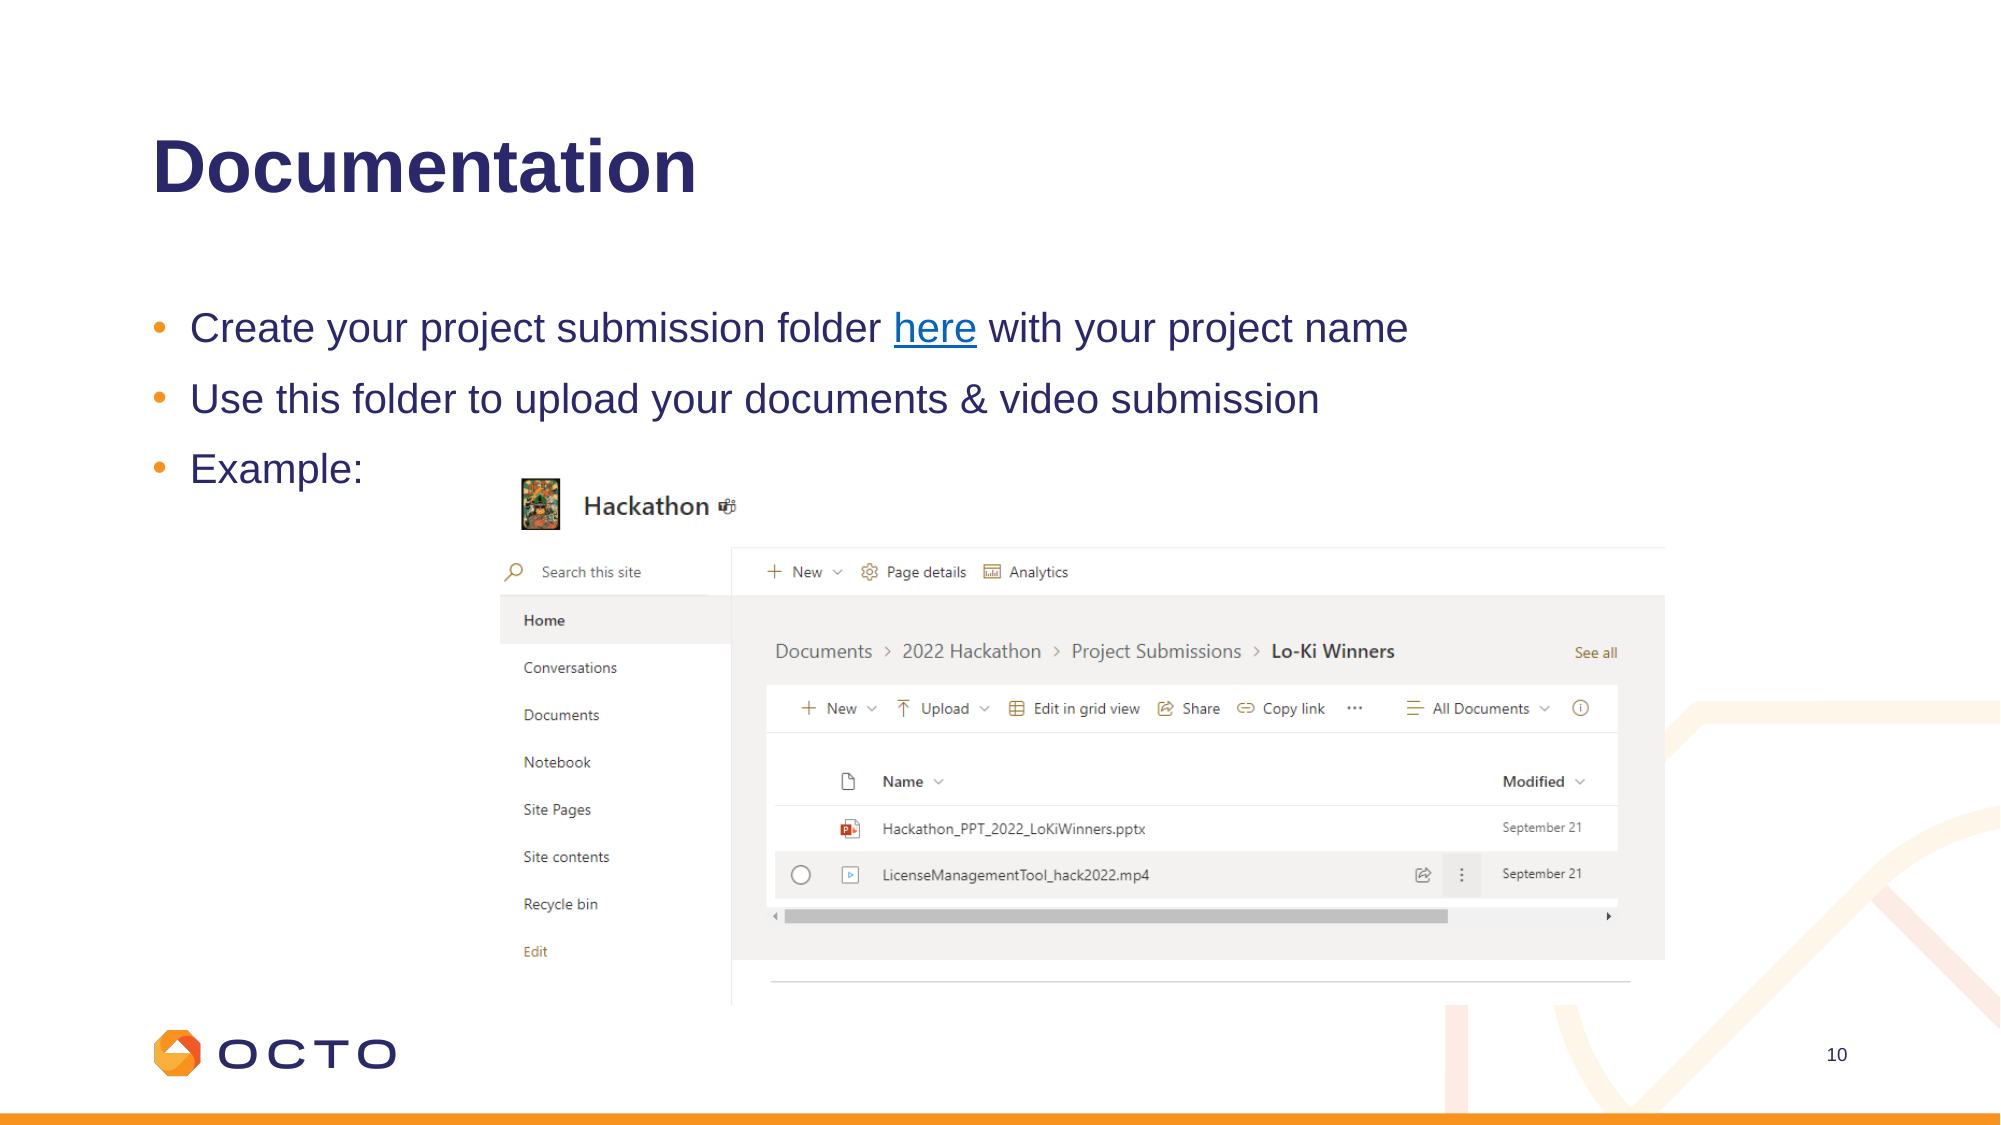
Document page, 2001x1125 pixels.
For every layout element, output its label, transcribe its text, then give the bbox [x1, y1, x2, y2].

list Create your project submission folder here with your project name Use this folder to upload your documents & video submission Example: [137, 299, 1863, 955]
picture [147, 1023, 397, 1086]
title Documentation [137, 120, 1863, 218]
picture [500, 472, 1665, 1005]
